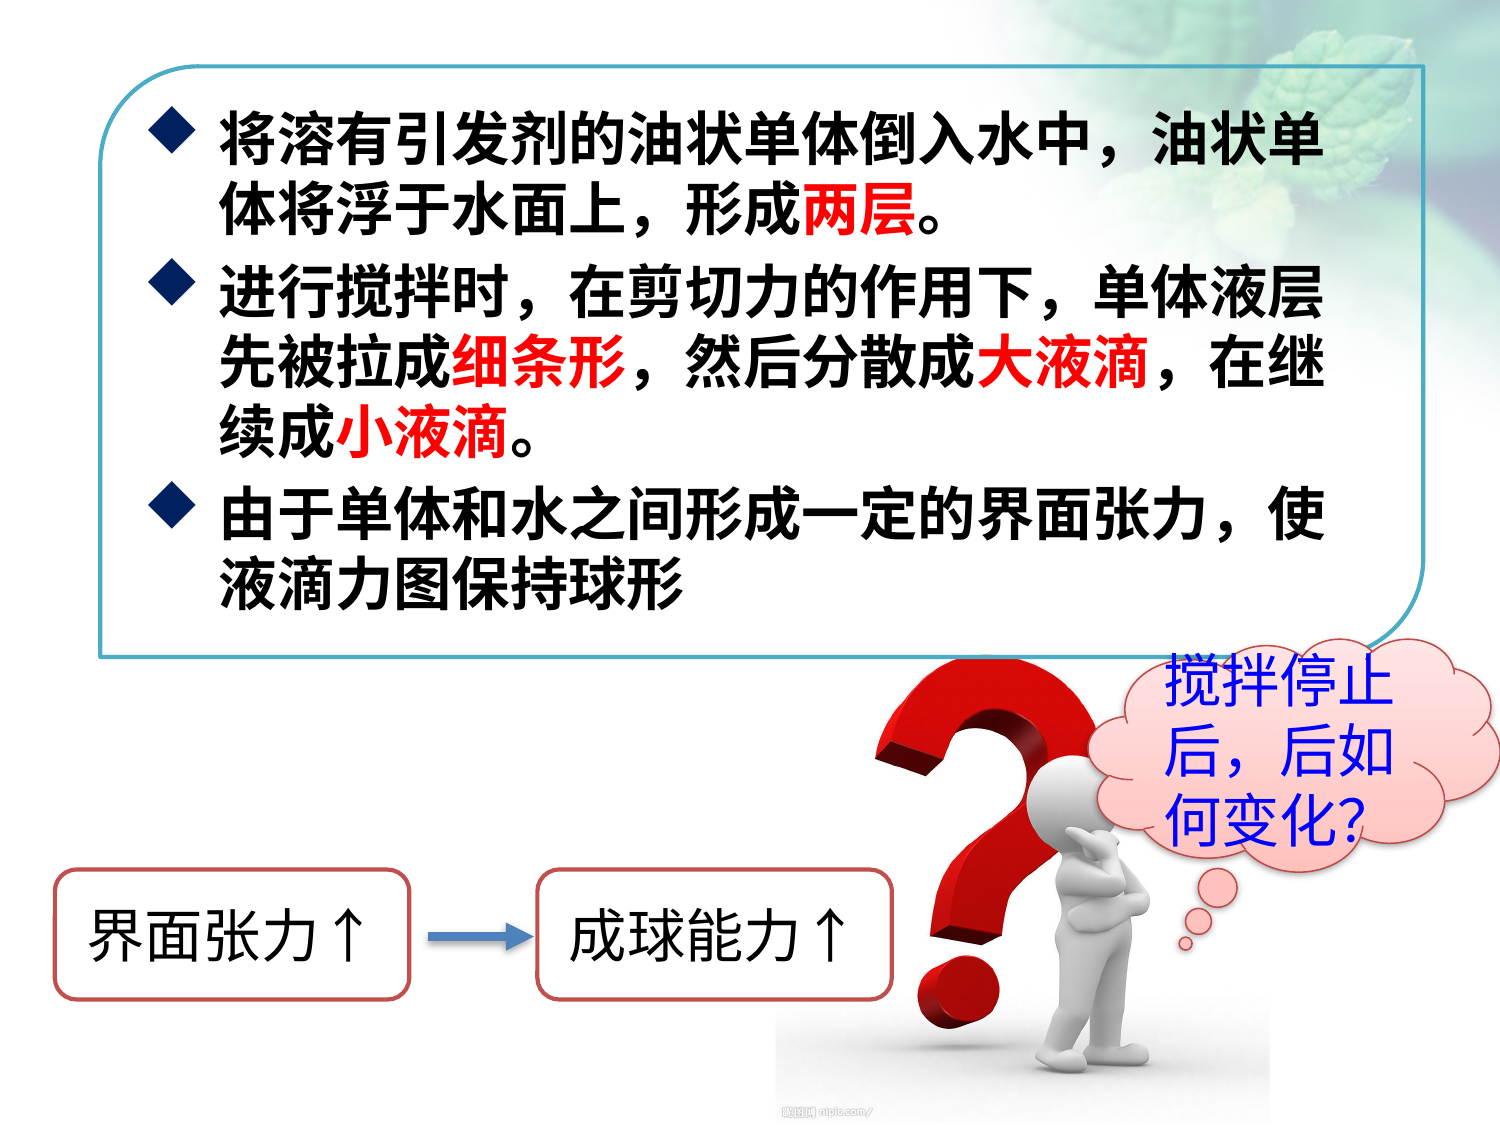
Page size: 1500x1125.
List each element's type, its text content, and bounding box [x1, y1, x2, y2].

text_box 成球能力↑ [535, 867, 894, 1002]
text_box 出料时间的判断： 在聚合温度下，氯乙烯有相应的蒸汽压力，只有在聚合末期，大量单体聚合后，压力才明显下降 [1084, 726, 1270, 873]
picture [0, 0, 1500, 1125]
text_box 搅拌停止后，后如何变化？ [1197, 867, 1238, 909]
text_box 界面张力↑ [52, 867, 412, 1002]
text_box 将溶有引发剂的油状单体倒入水中，油状单体将浮于水面上，形成两层。 进行搅拌时，在剪切力的作用下，单体液层先被拉成细条形，然后分散成大液滴，在继续成小液滴。 由于单体和水之间形成一定的界面张力，使液滴力图保持球形 [98, 64, 1426, 660]
text_box 搅拌停止后，后如何变化？ [1184, 907, 1213, 936]
text_box [775, 660, 1270, 1123]
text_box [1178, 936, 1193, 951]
text_box 搅拌停止后，后如何变化？ [1087, 638, 1500, 873]
